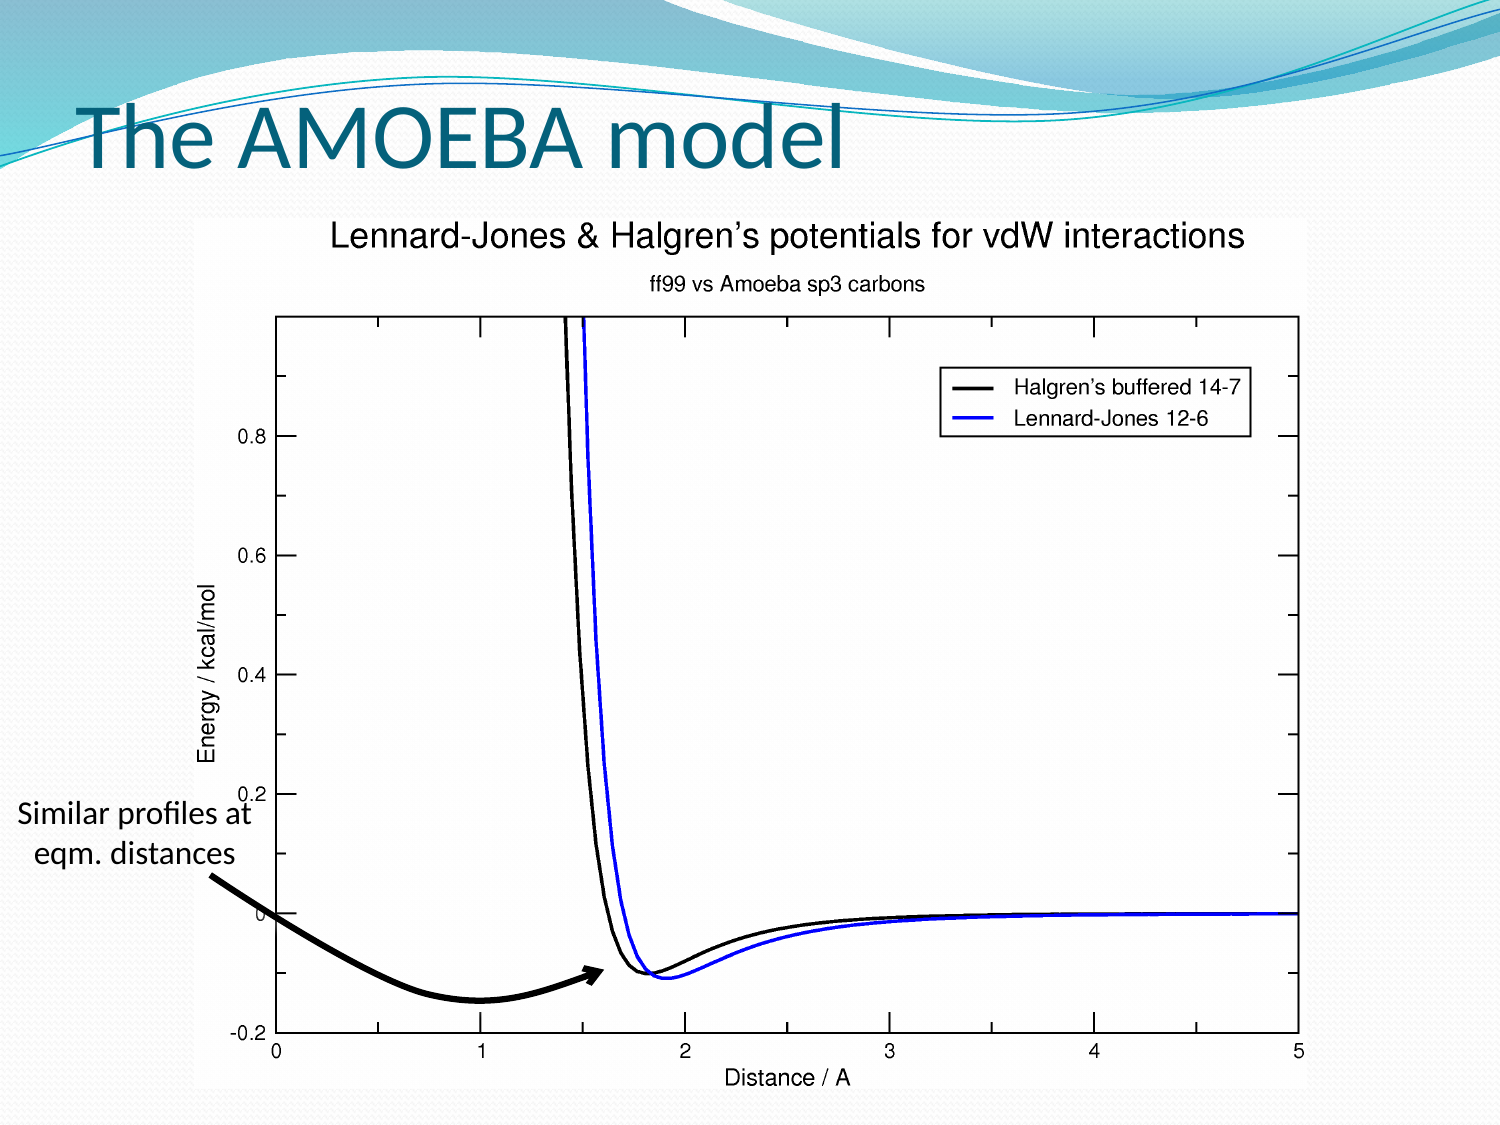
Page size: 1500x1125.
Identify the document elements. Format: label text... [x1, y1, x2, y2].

text_box Similar profiles at eqm. distances [0, 784, 187, 879]
picture [194, 218, 1308, 1090]
text_box The AMOEBA model [74, 0, 1425, 188]
